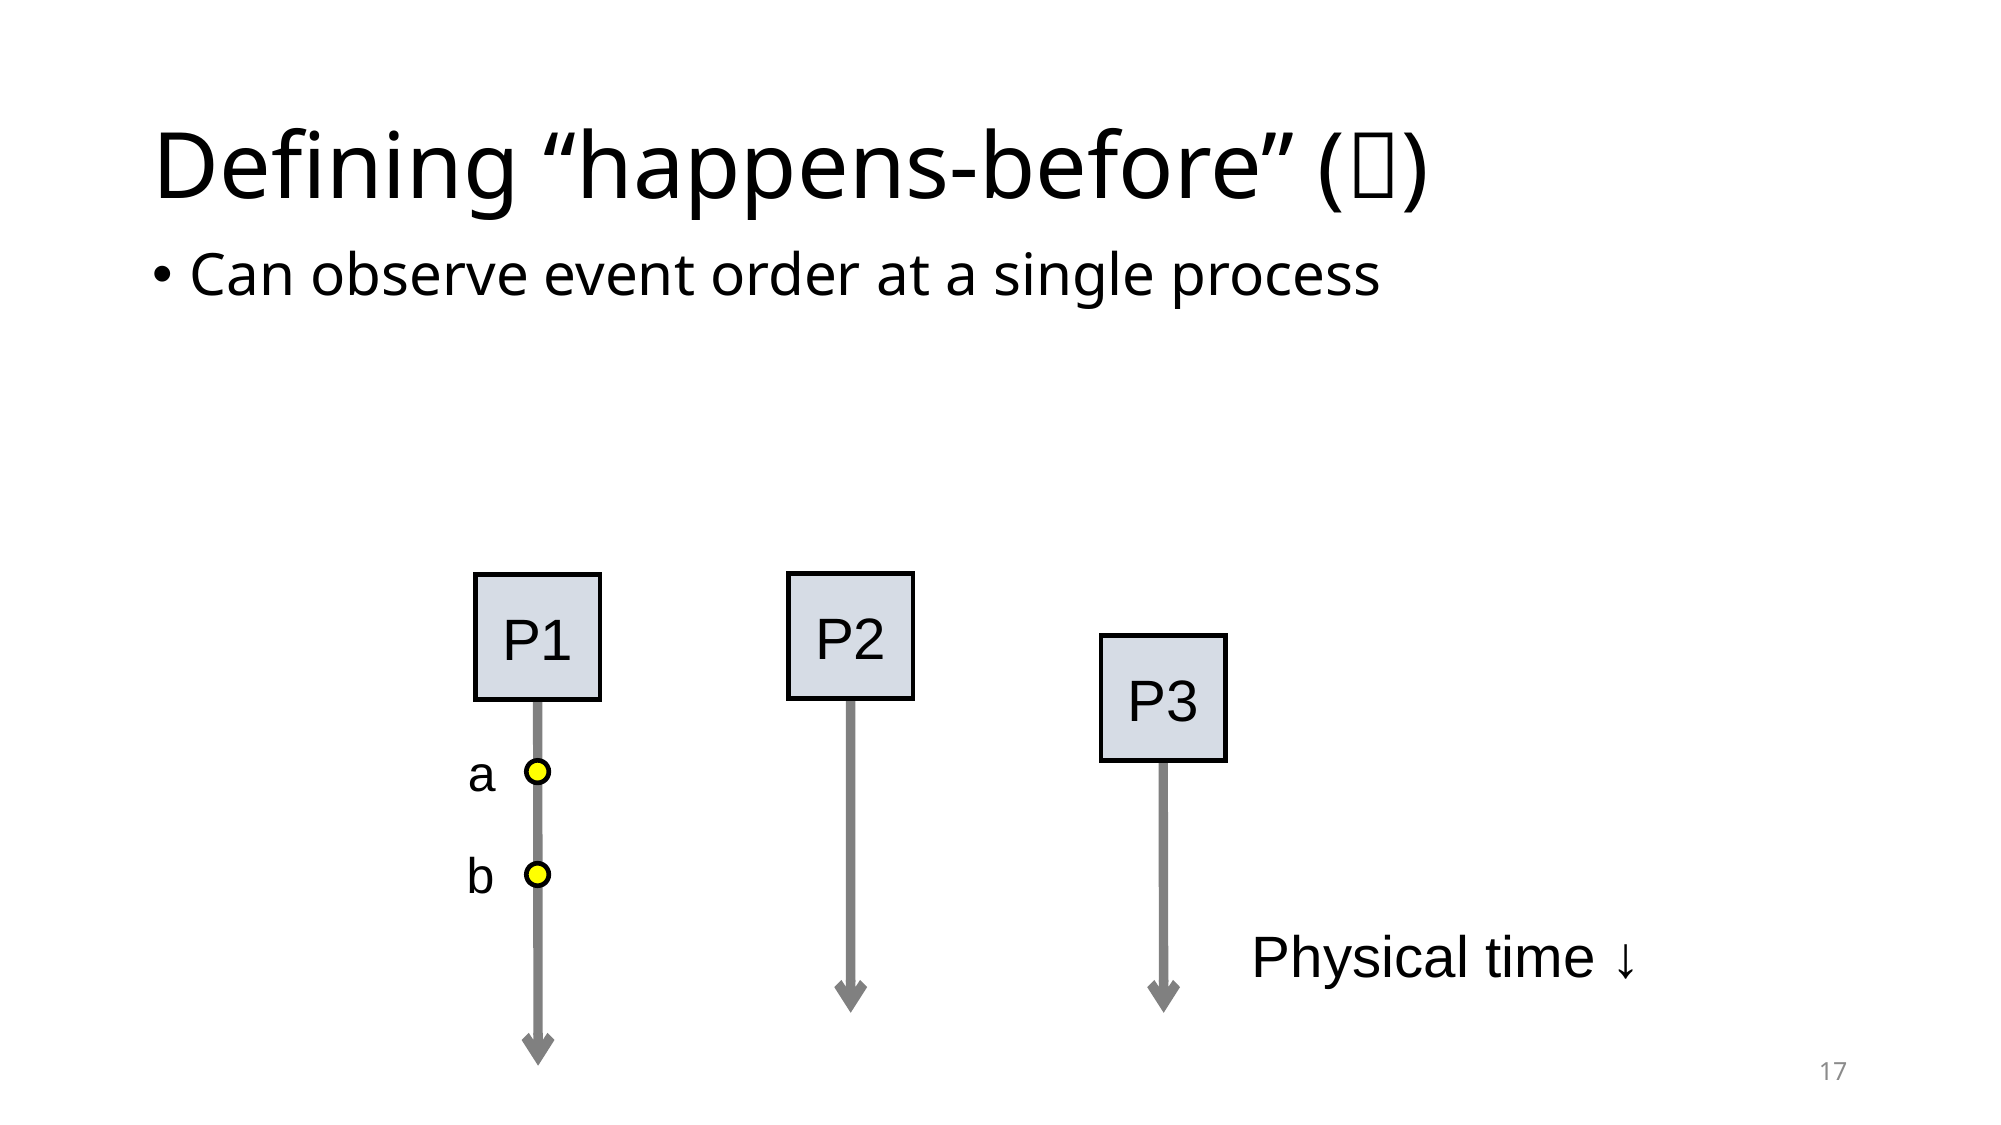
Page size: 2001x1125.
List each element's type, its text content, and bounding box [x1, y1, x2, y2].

text_box a [453, 733, 511, 809]
text_box P3 [1100, 635, 1226, 761]
text_box b [451, 836, 510, 912]
text_box [525, 759, 537, 784]
text_box [539, 759, 550, 784]
slide_number 17 [1412, 1042, 1863, 1103]
text_box P1 [475, 574, 601, 700]
title Defining “happens-before” () [137, 59, 1863, 278]
list Can observe event order at a single process [137, 278, 1713, 558]
text_box Physical time ↓ [1237, 911, 1657, 996]
text_box P2 [788, 573, 914, 699]
text_box [539, 862, 550, 887]
text_box [525, 862, 537, 887]
